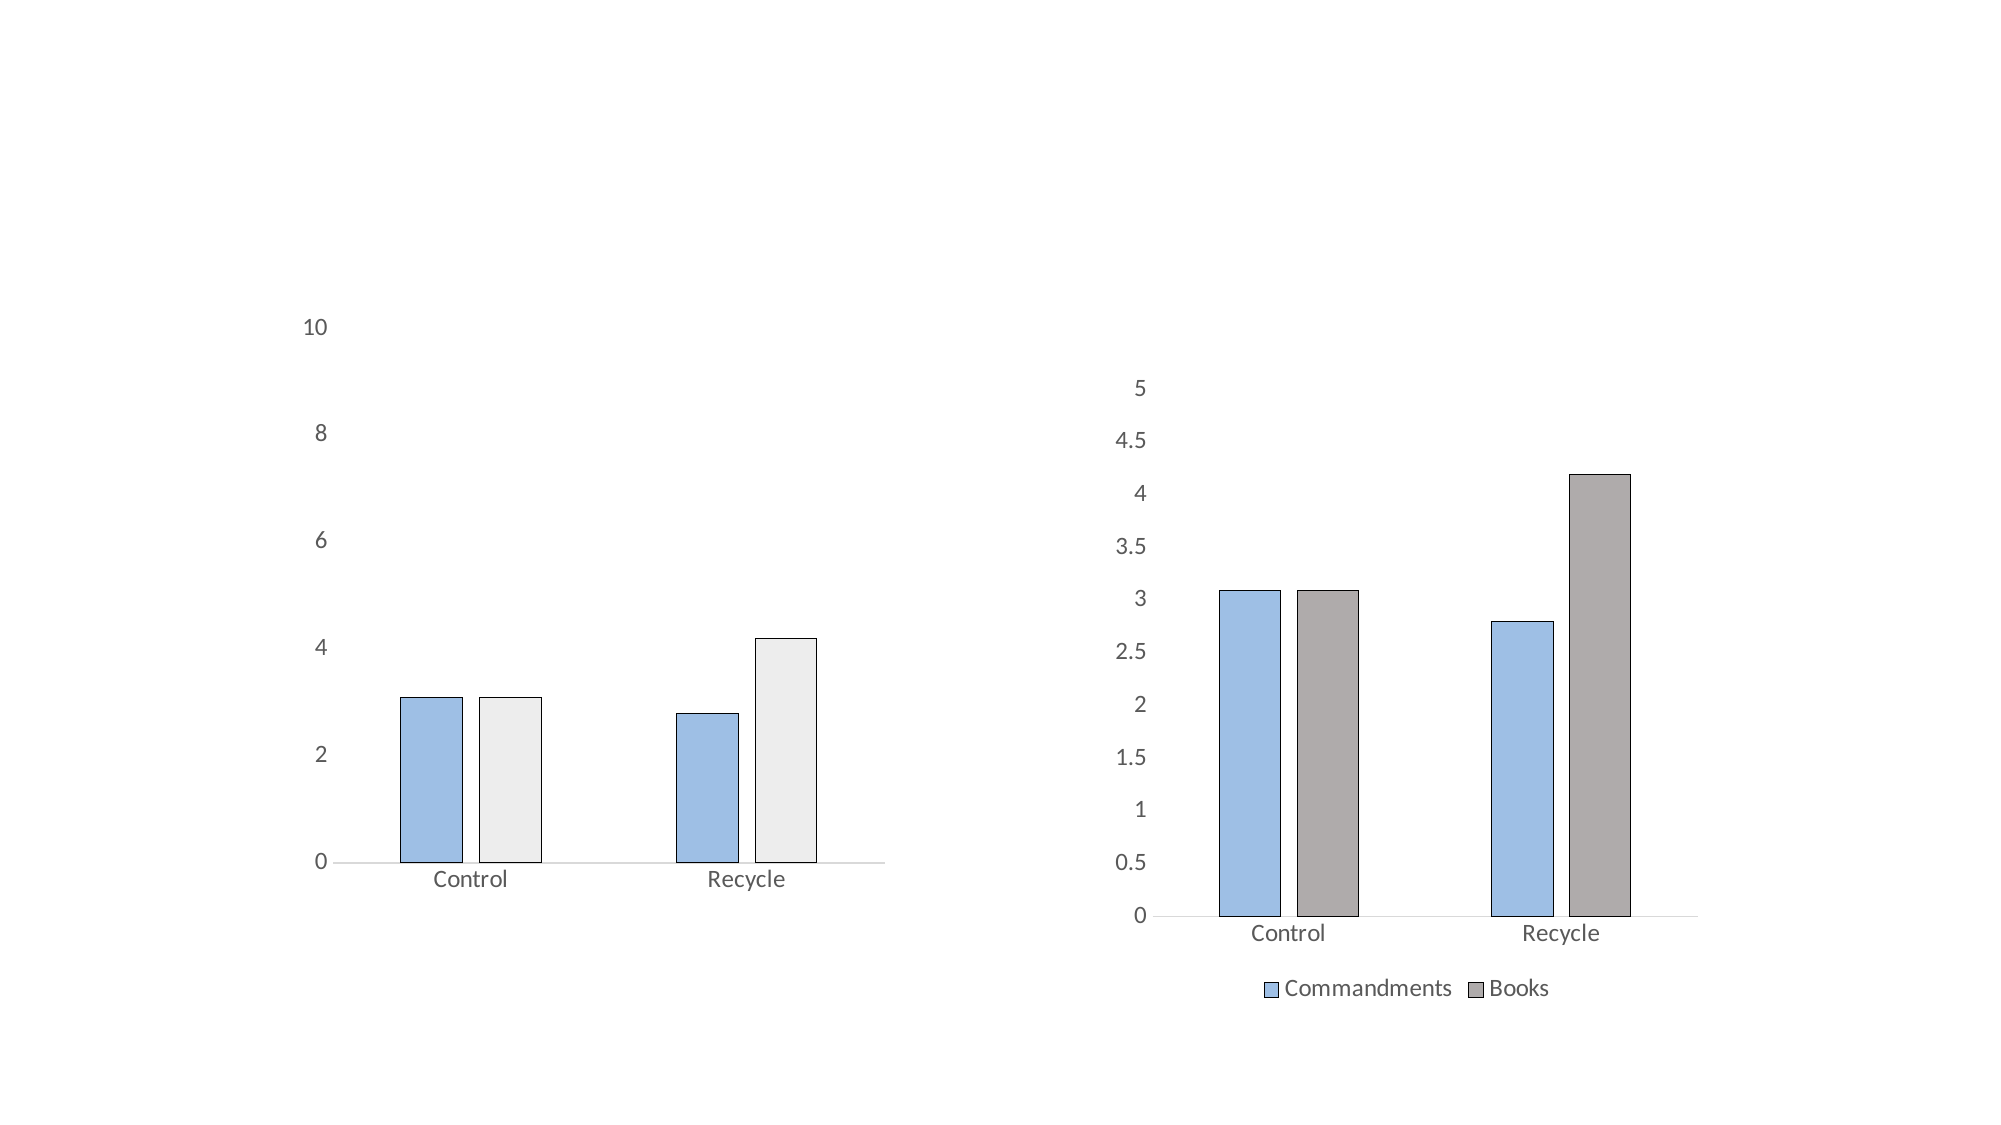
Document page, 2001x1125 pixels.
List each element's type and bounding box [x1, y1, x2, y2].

chart [290, 262, 897, 907]
chart [1103, 364, 1710, 1009]
